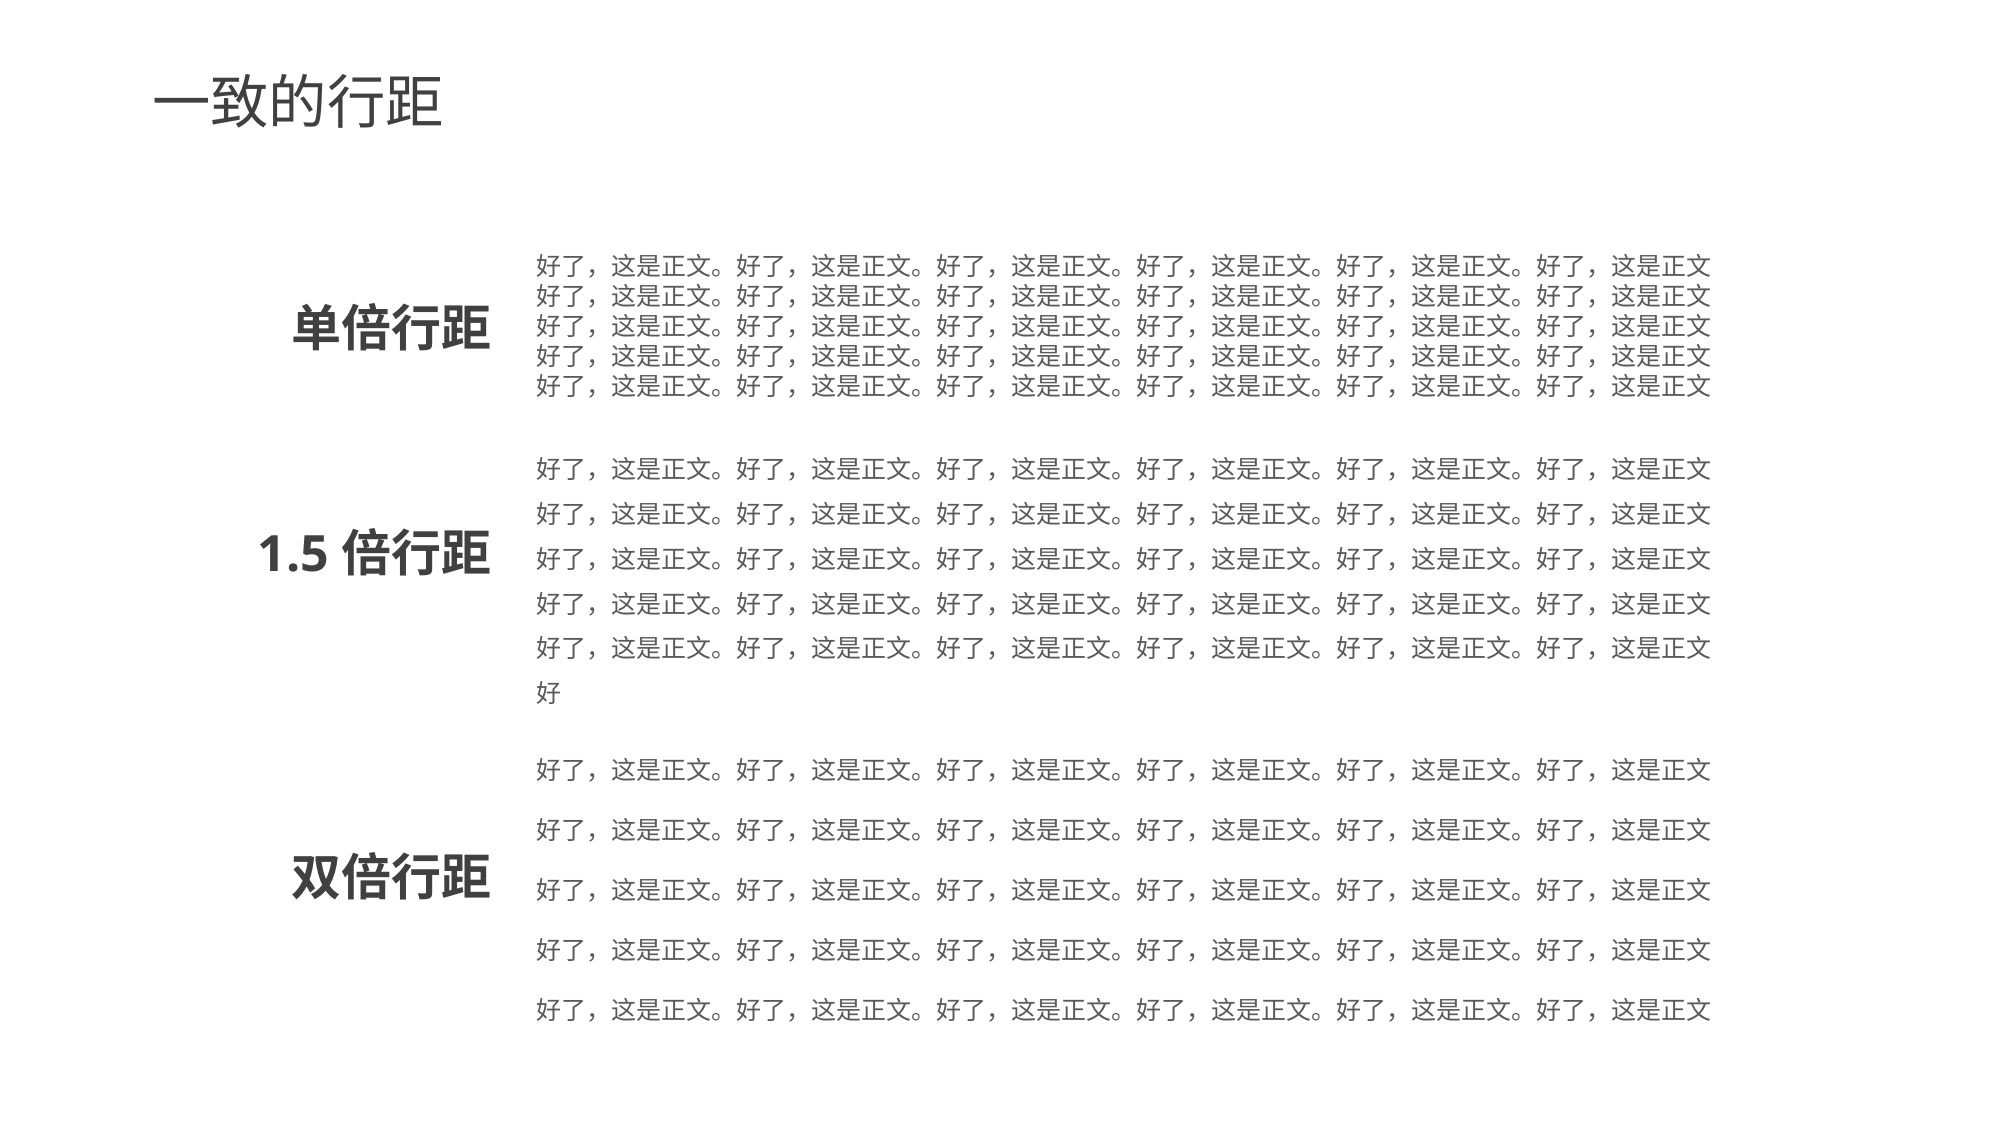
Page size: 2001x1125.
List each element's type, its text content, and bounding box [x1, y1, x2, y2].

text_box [234, 243, 1766, 1036]
title 一致的行距 [137, 59, 1863, 150]
